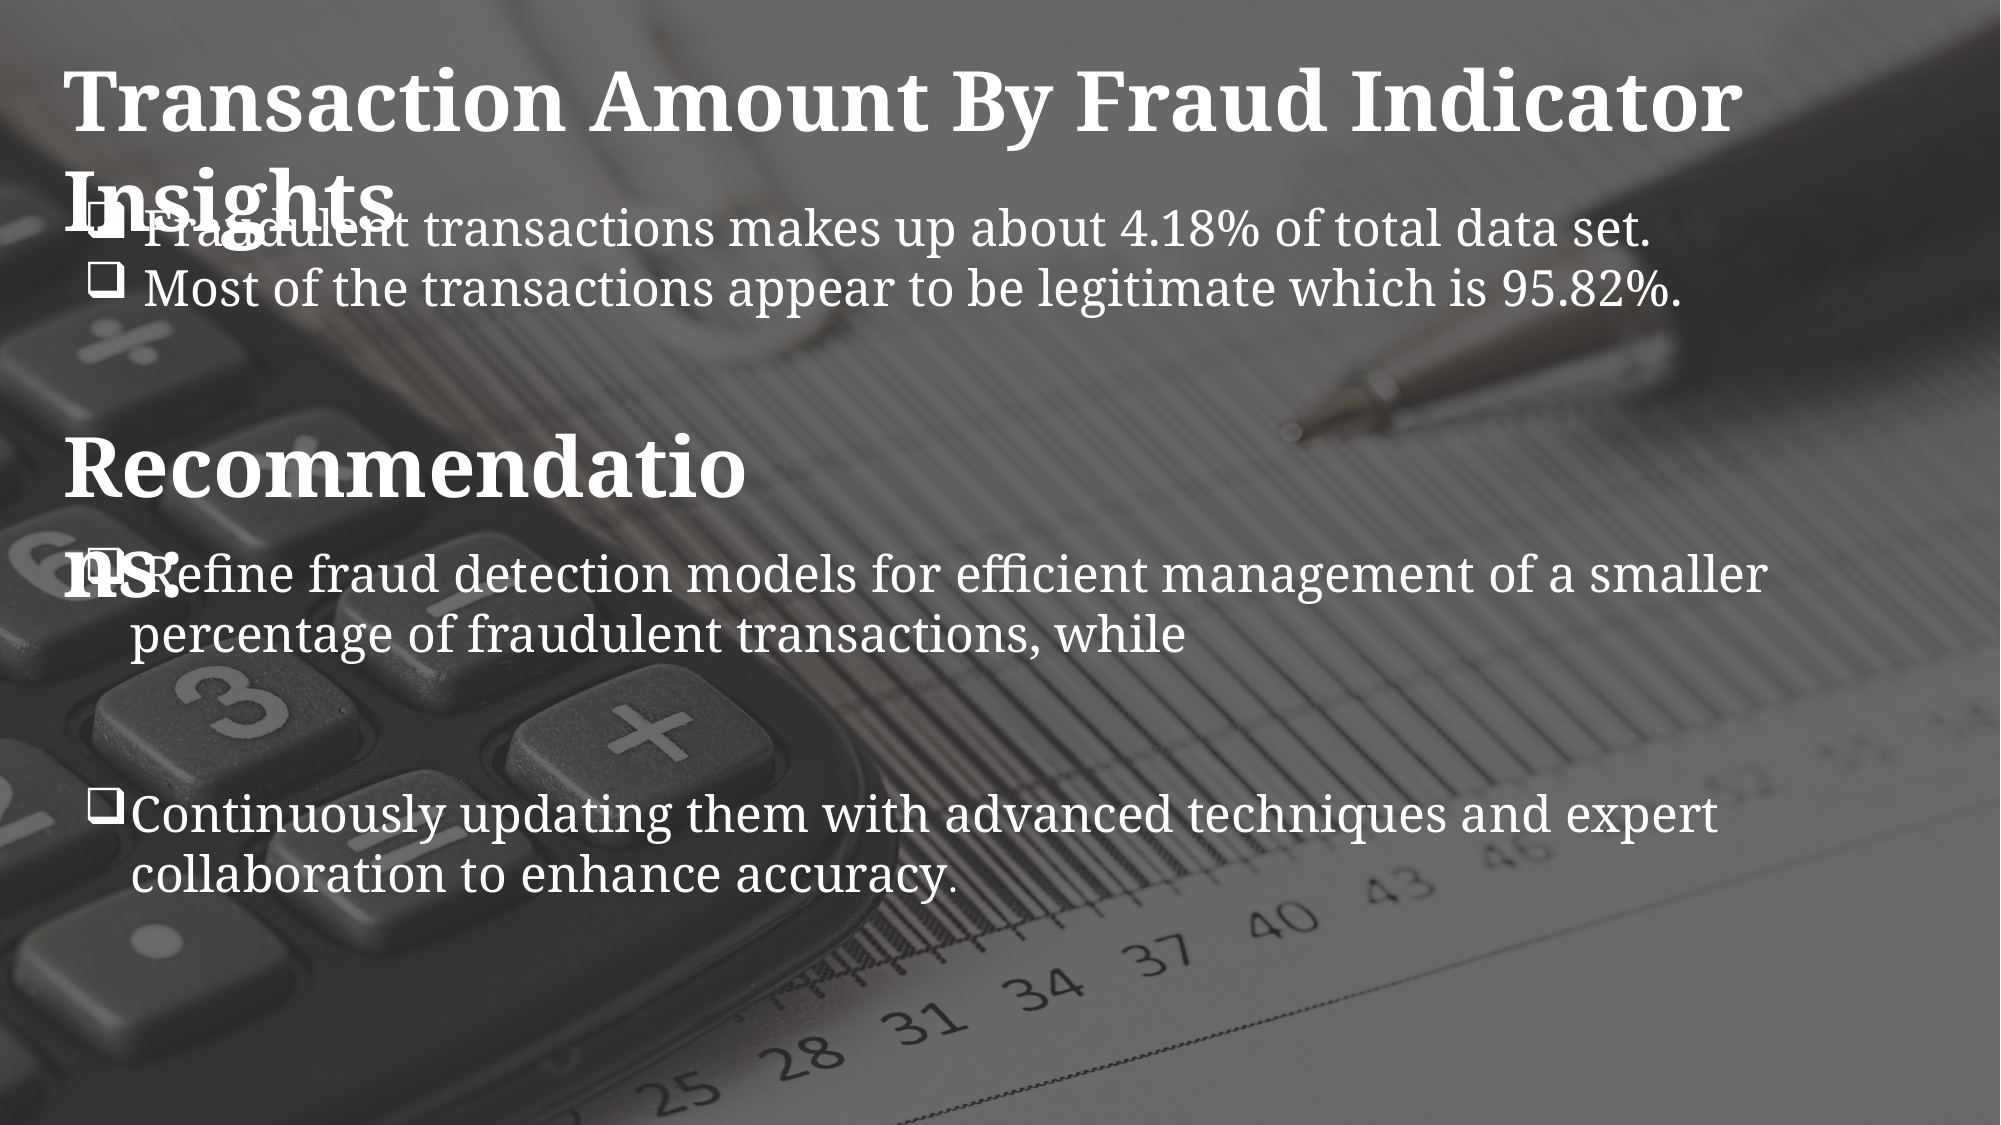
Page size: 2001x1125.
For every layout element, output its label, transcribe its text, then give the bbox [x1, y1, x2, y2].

text_box Transaction Amount By Fraud Indicator Insights [48, 40, 1914, 356]
text_box Recommendations: [48, 406, 793, 622]
text_box [0, 0, 2000, 1125]
text_box Refine fraud detection models for efficient management of a smaller percentage of fraudulent transactions, while Continuously updating them with advanced techniques and expert collaboration to enhance accuracy. [69, 535, 1914, 911]
